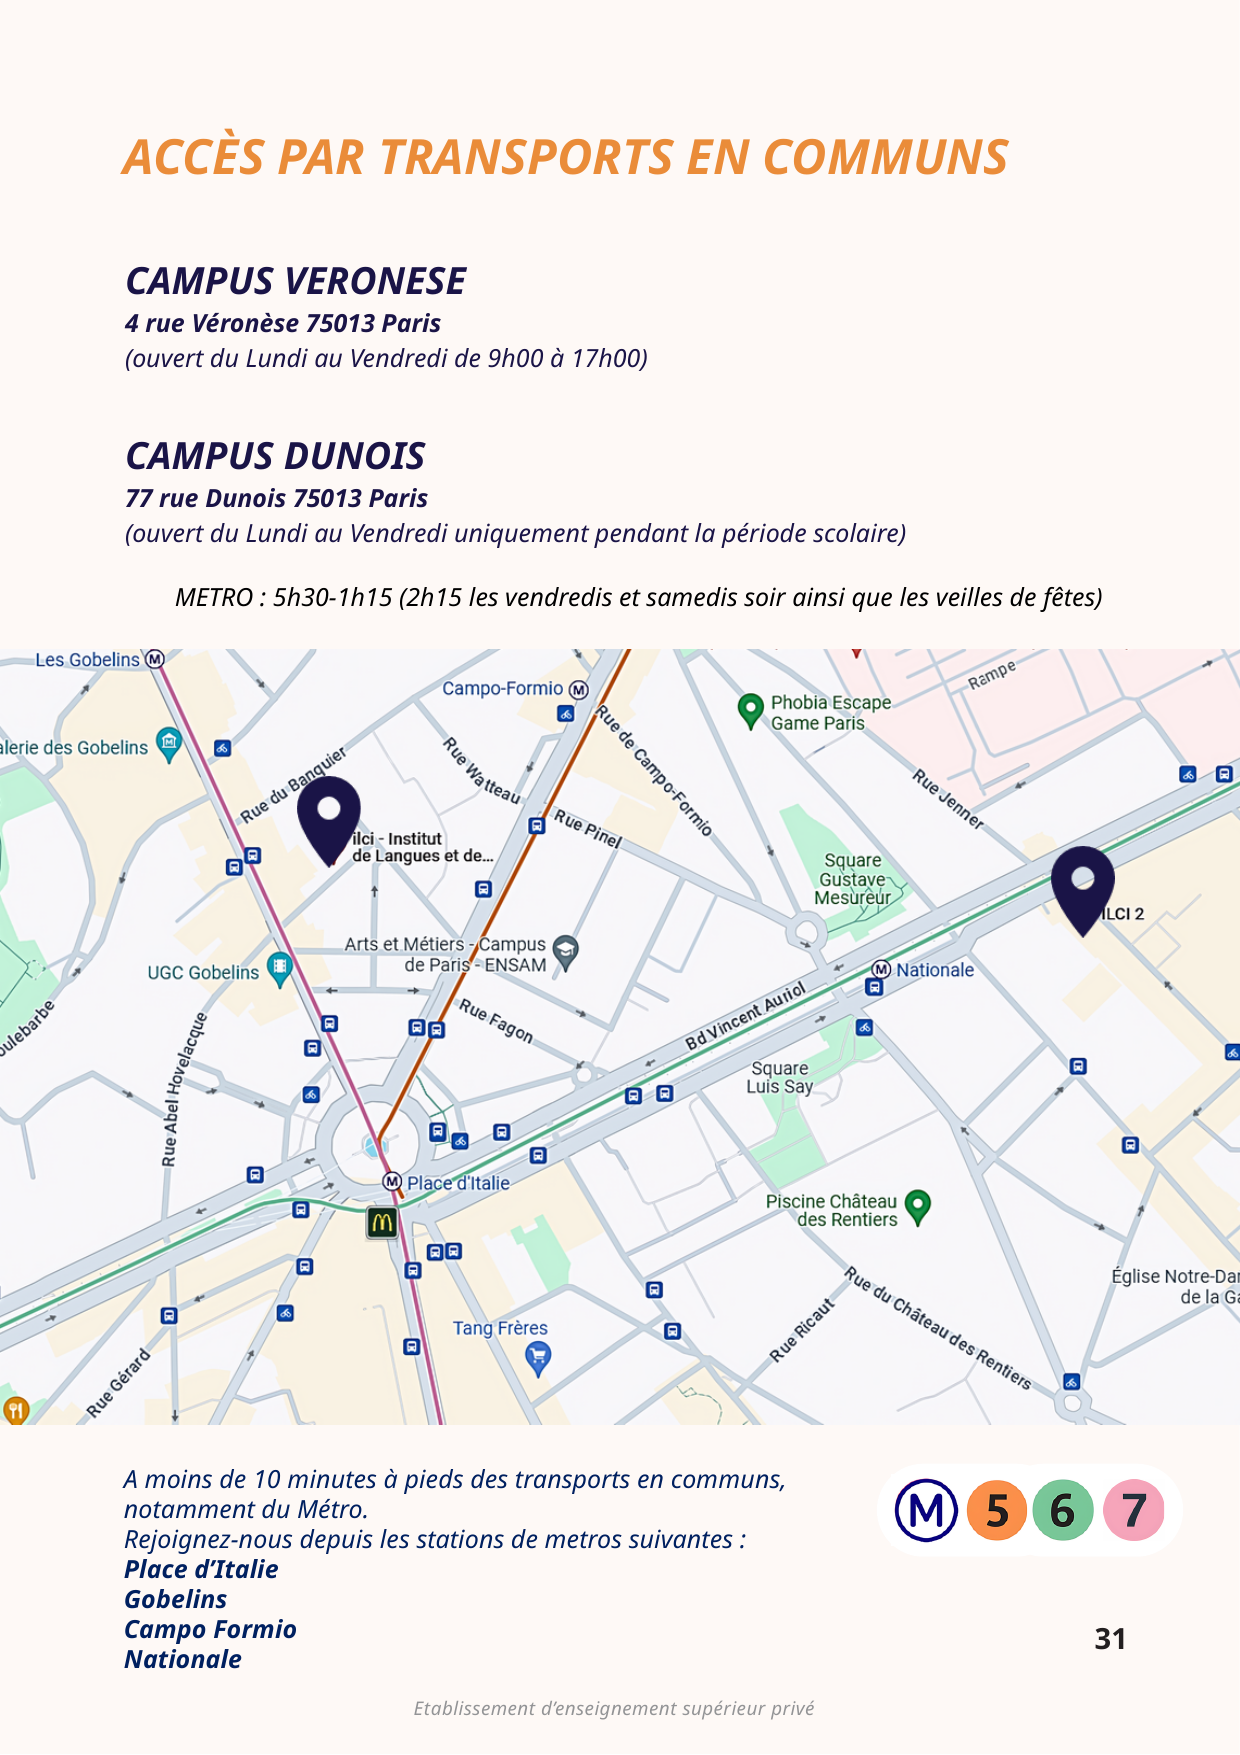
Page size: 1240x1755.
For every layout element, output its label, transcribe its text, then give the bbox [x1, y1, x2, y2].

text_box [0, 649, 1240, 1425]
text_box Etablissement d’enseignement supérieur privé [413, 1692, 827, 1719]
text_box ACCÈS PAR TRANSPORTS EN COMMUNS [123, 116, 1117, 185]
text_box CAMPUS VERONESE 4 rue Véronèse 75013 Paris (ouvert du Lundi au Vendredi de 9h00 à 17h00) CAMPUS DUNOIS 77 rue Dunois 75013 Paris (ouvert du Lundi au Vendredi uniquement pendant la période scolaire) [125, 249, 972, 547]
text_box METRO : 5h30-1h15 (2h15 les vendredis et samedis soir ainsi que les veilles de fêtes) [163, 580, 1117, 611]
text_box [876, 1463, 995, 1557]
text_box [996, 1463, 1184, 1557]
text_box [297, 776, 361, 868]
text_box 31 [1094, 1614, 1136, 1656]
text_box A moins de 10 minutes à pieds des transports en communs, notamment du Métro. Rejoignez-nous depuis les stations de metros suivantes : Place d’Italie Gobelins Campo Formio Nationale [123, 1463, 791, 1674]
text_box [1051, 846, 1115, 938]
